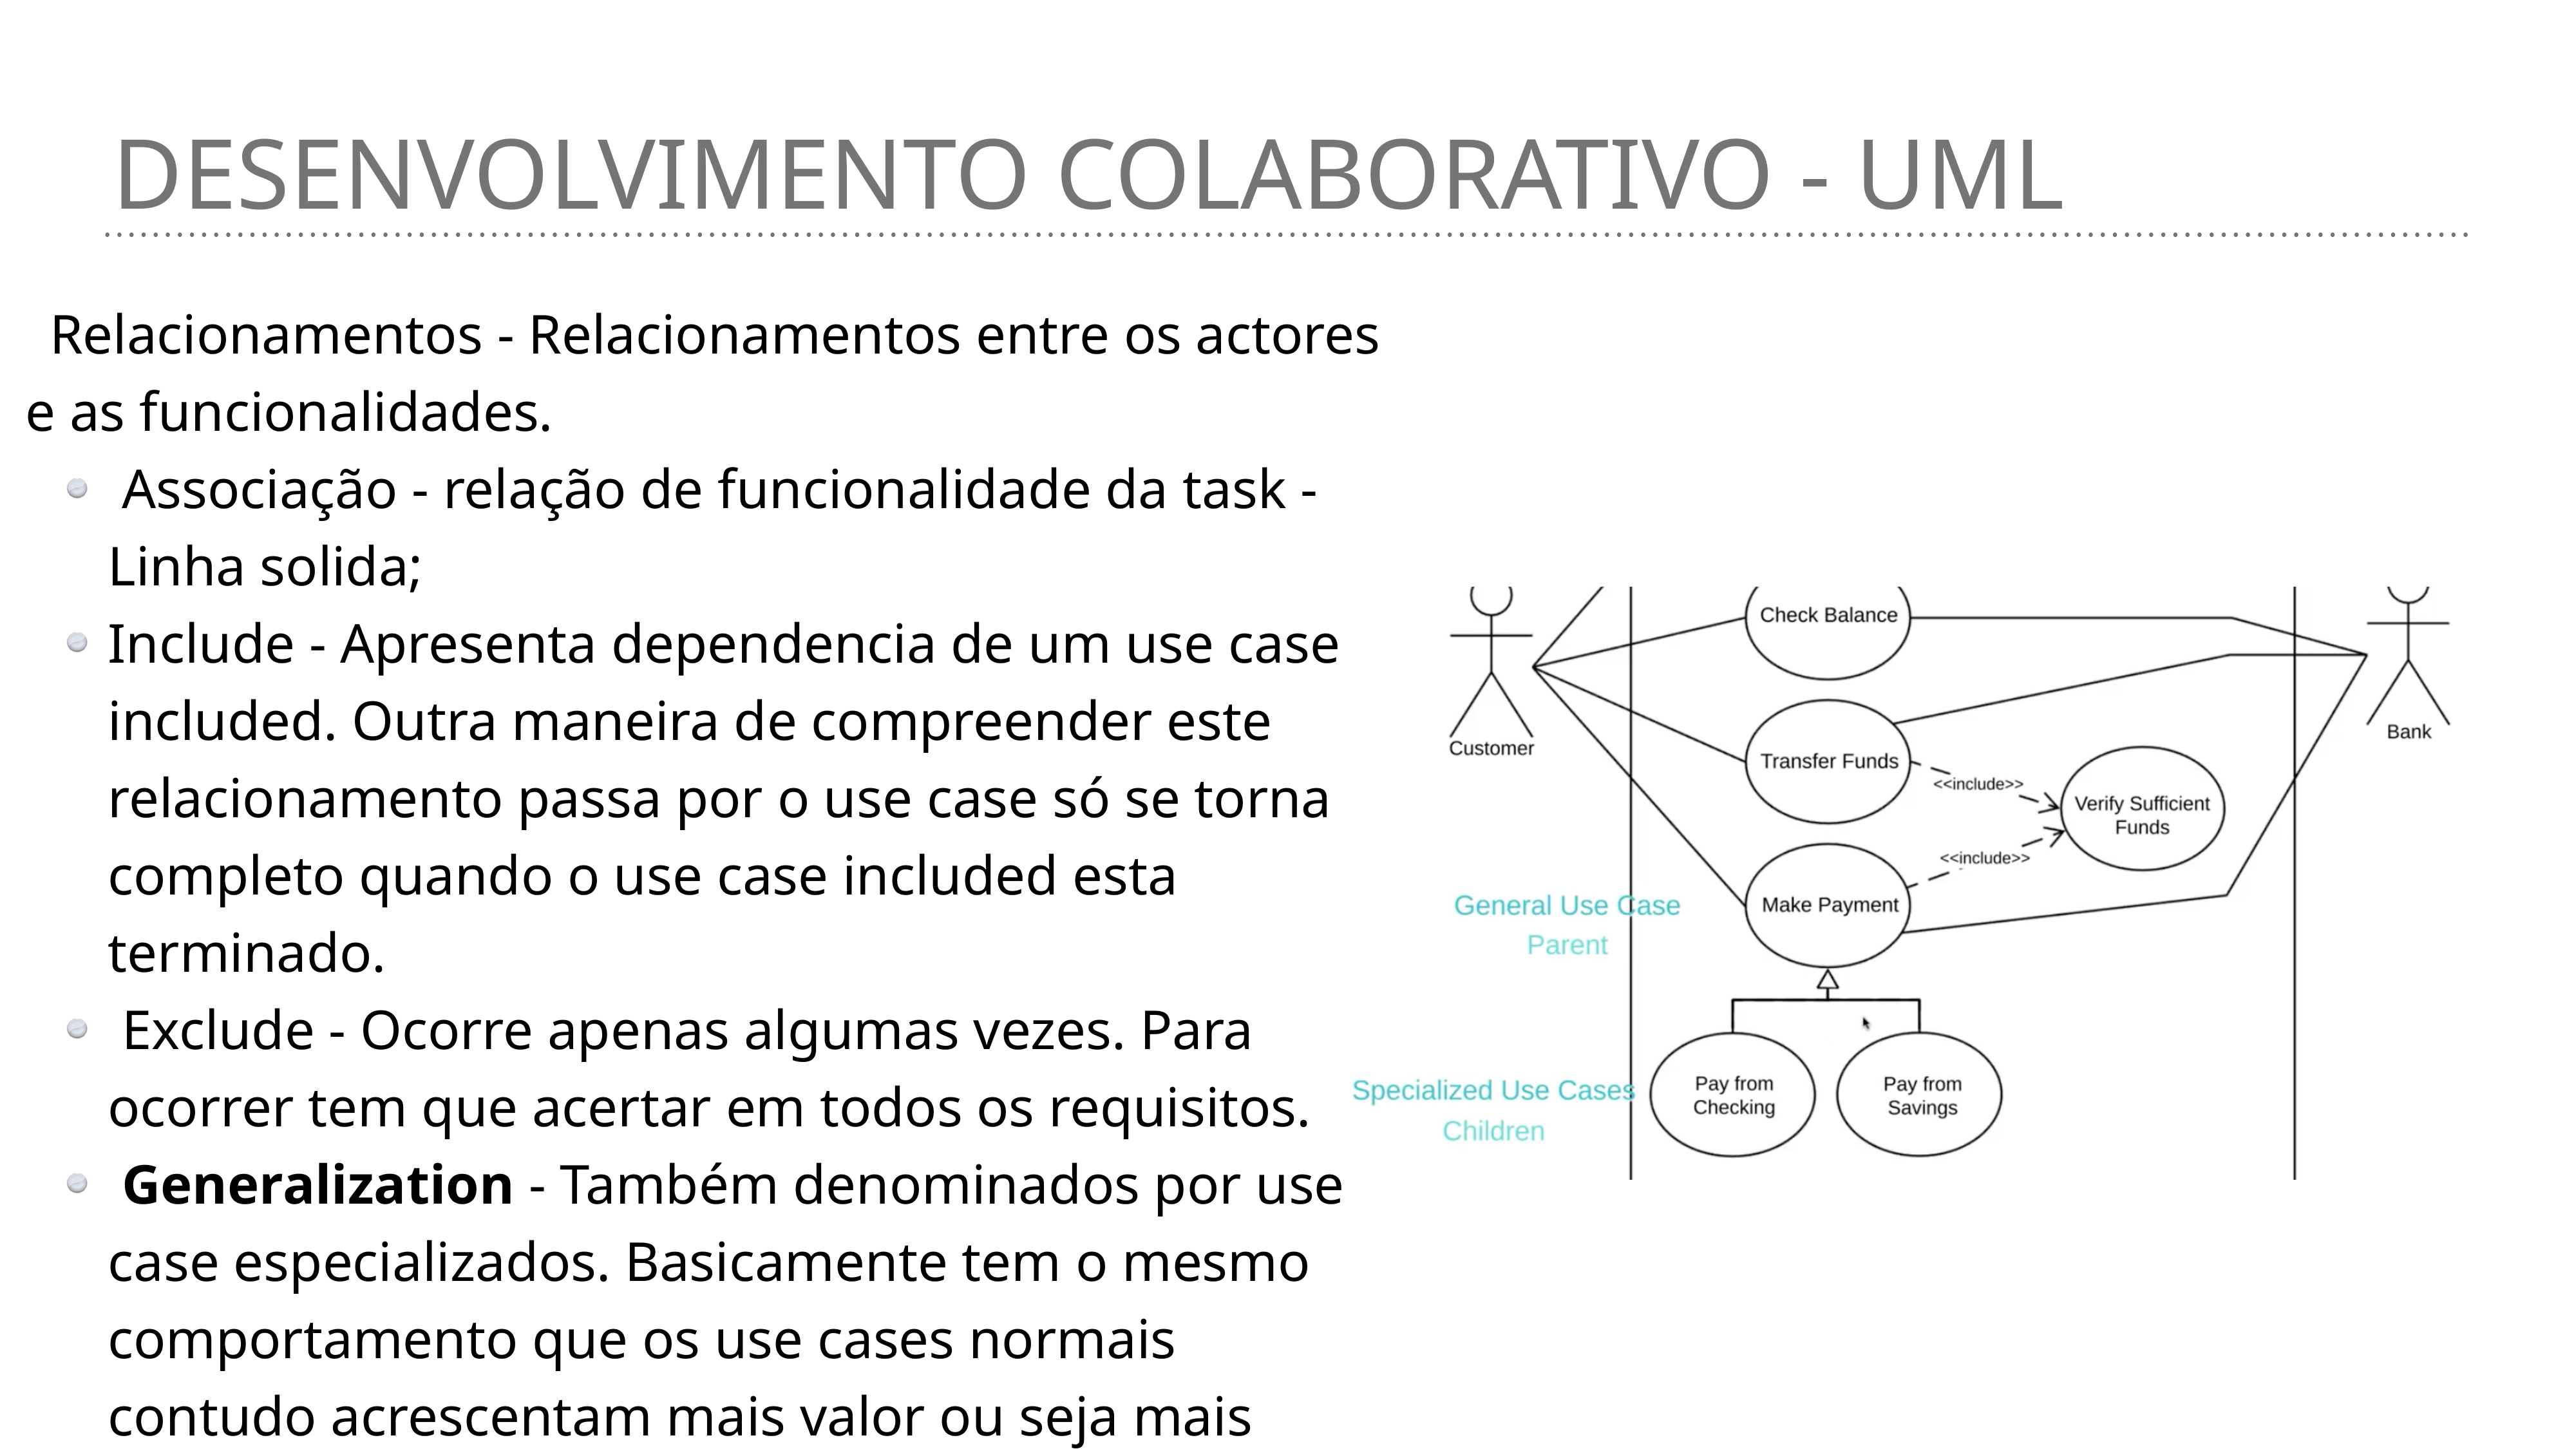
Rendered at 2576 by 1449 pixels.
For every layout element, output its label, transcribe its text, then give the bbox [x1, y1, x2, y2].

picture [65, 1016, 89, 1039]
title Desenvolvimento colaborativo - UML [107, 107, 2469, 215]
picture [1352, 587, 2467, 1180]
picture [65, 1171, 89, 1194]
picture [65, 476, 89, 499]
picture [65, 630, 89, 653]
text_box Relacionamentos - Relacionamentos entre os actores e as funcionalidades. Associação - relação de funcionalidade da task - Linha solida; Include - Apresenta dependencia de um use case included. Outra maneira de compreender este relacionamento passa por o use case só se torna completo quando o use case included esta terminado. Exclude - Ocorre apenas algumas vezes. Para ocorrer tem que acertar em todos os requisitos. Generalization - Também denominados por use case especializados. Basicamente tem o mesmo comportamento que os use cases normais contudo acrescentam mais valor ou seja mais opções. [15, 278, 1406, 1449]
